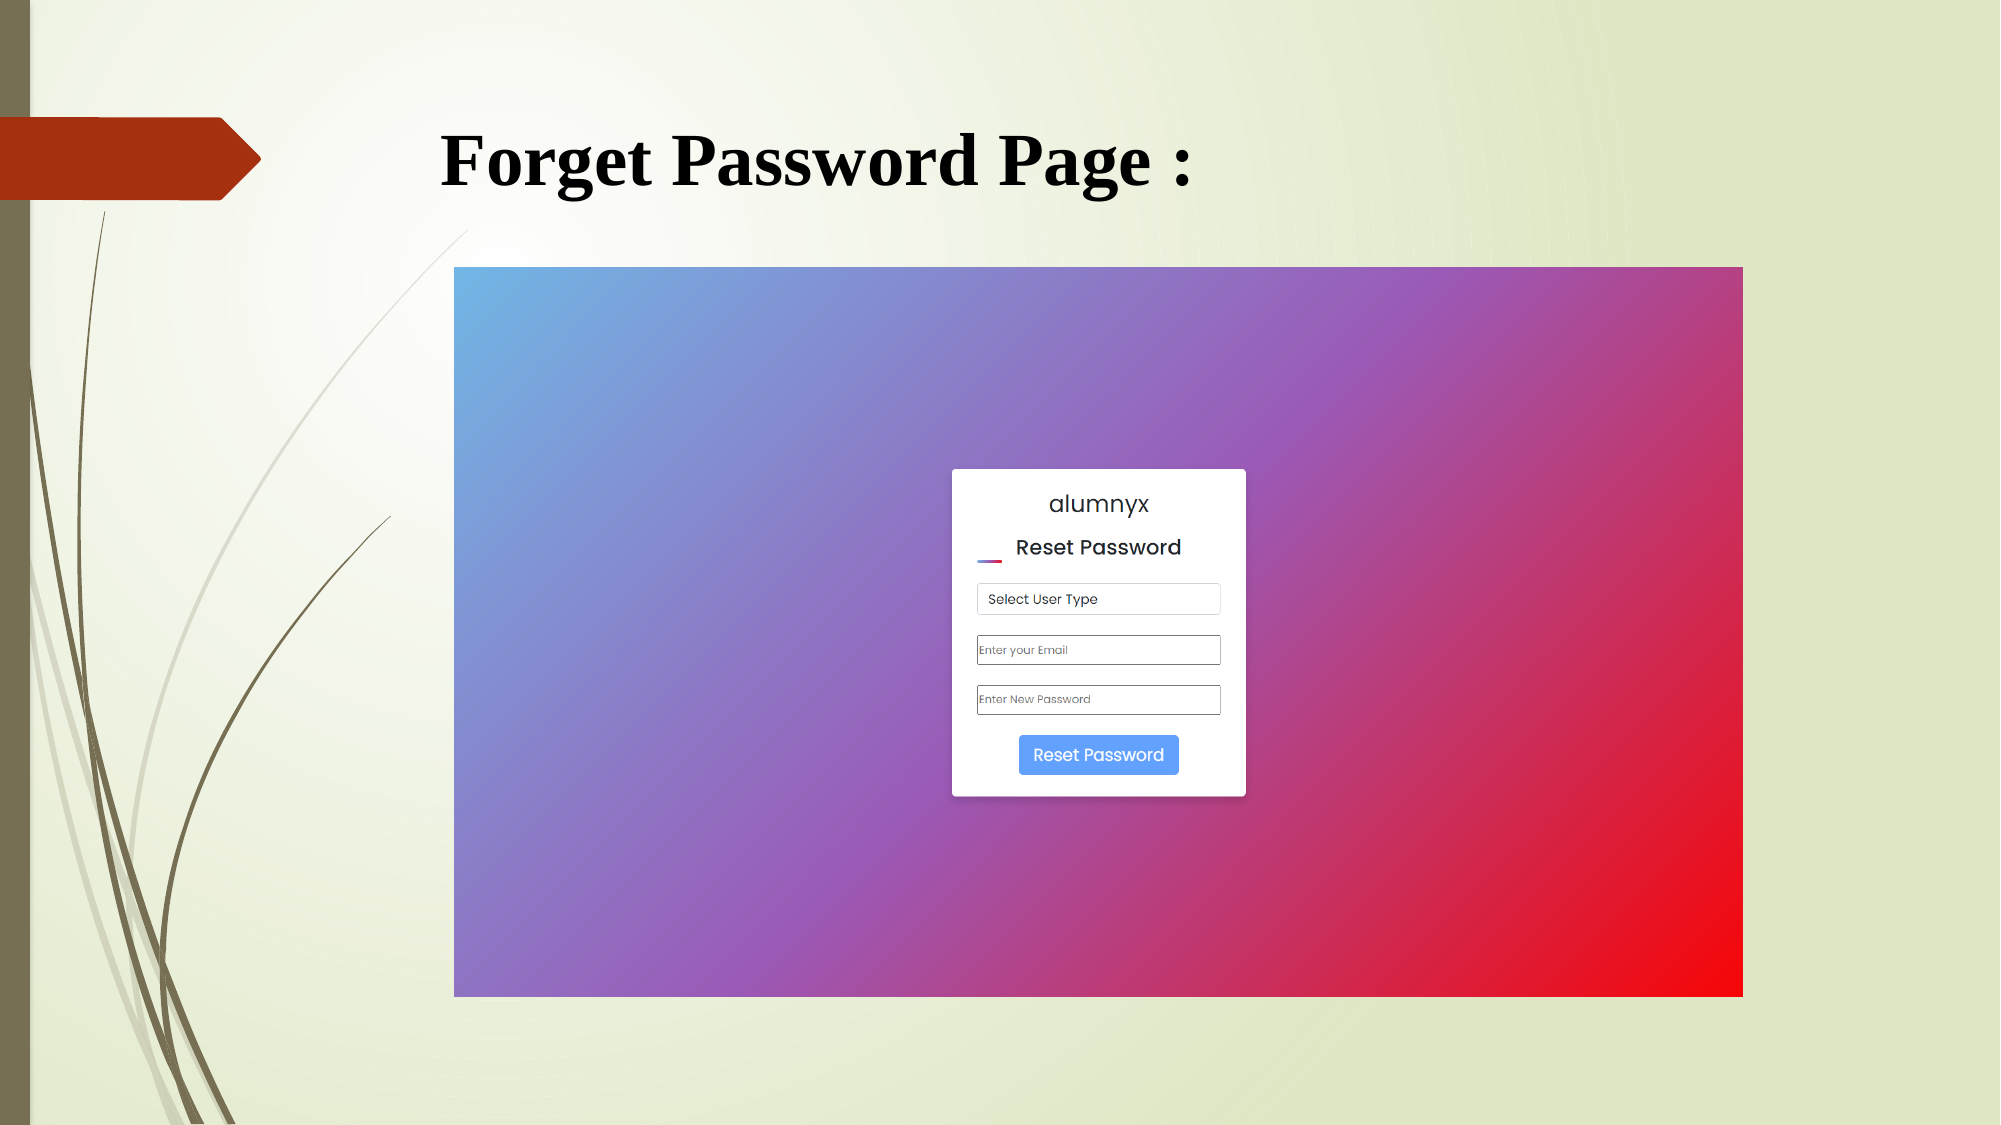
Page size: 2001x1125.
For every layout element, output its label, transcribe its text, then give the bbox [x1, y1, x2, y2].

title Forget Password Page : [425, 102, 1888, 313]
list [453, 267, 1743, 997]
